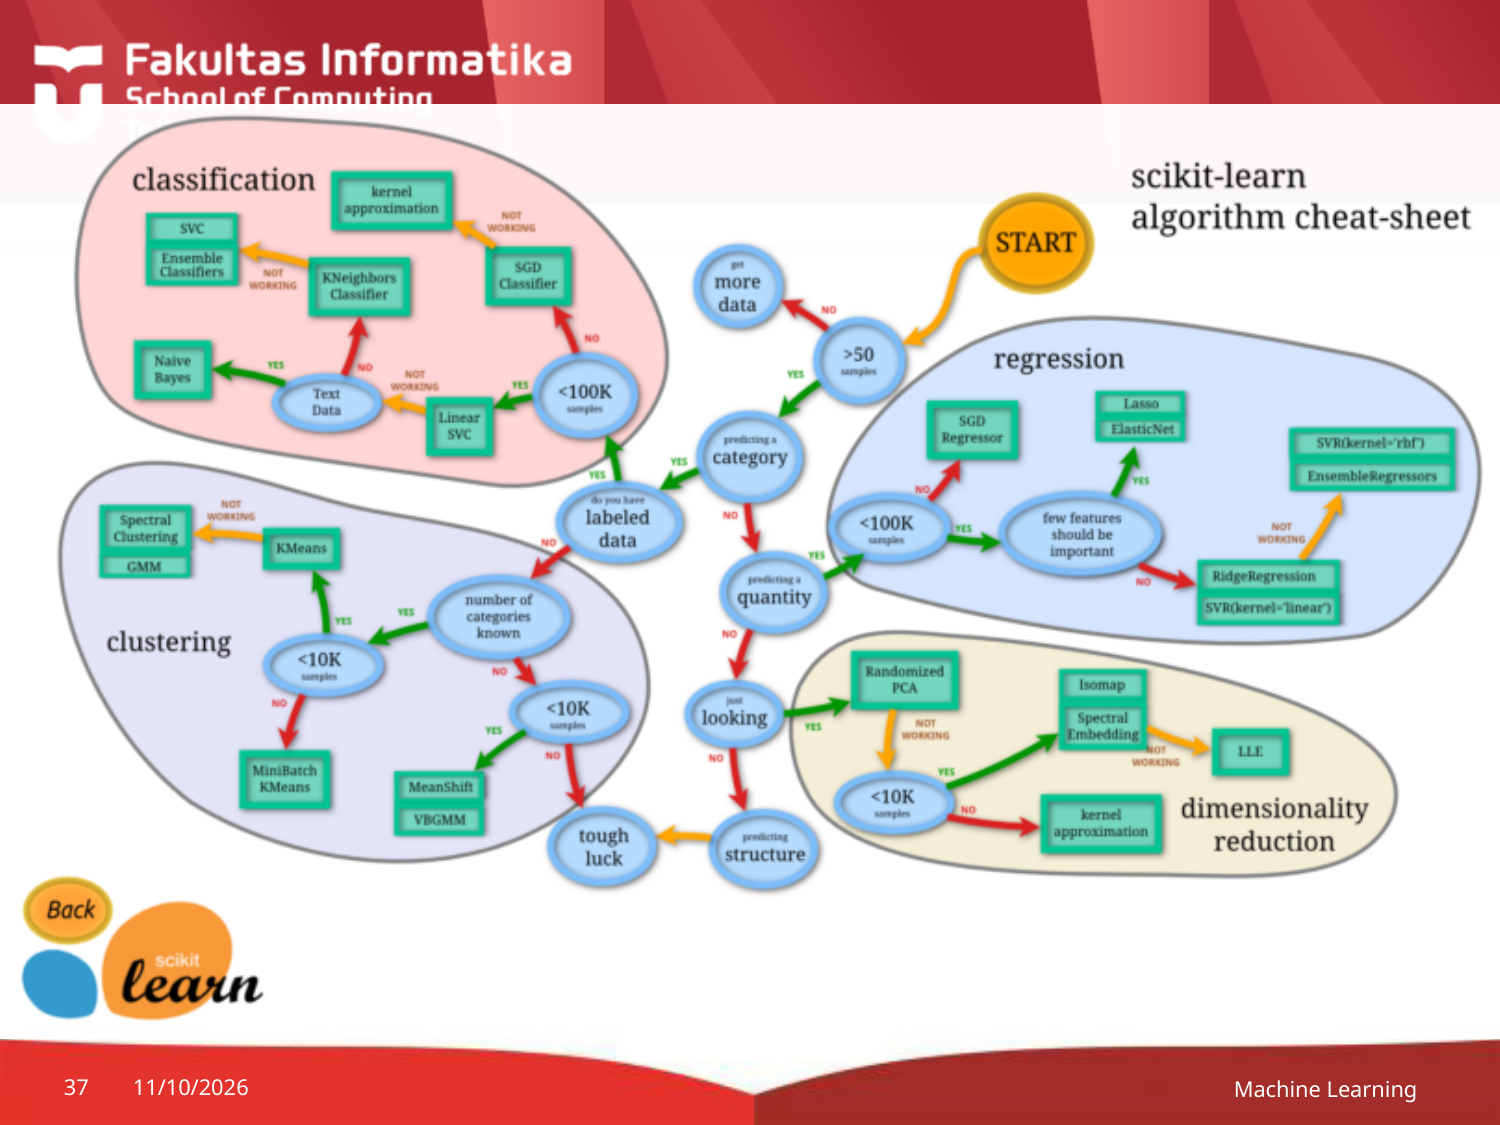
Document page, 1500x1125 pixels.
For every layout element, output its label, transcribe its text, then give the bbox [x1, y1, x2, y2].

picture [0, 0, 1500, 1125]
list Machine Learning [888, 1058, 1433, 1119]
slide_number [132, 1058, 403, 1119]
slide_number 37 [63, 1058, 123, 1119]
